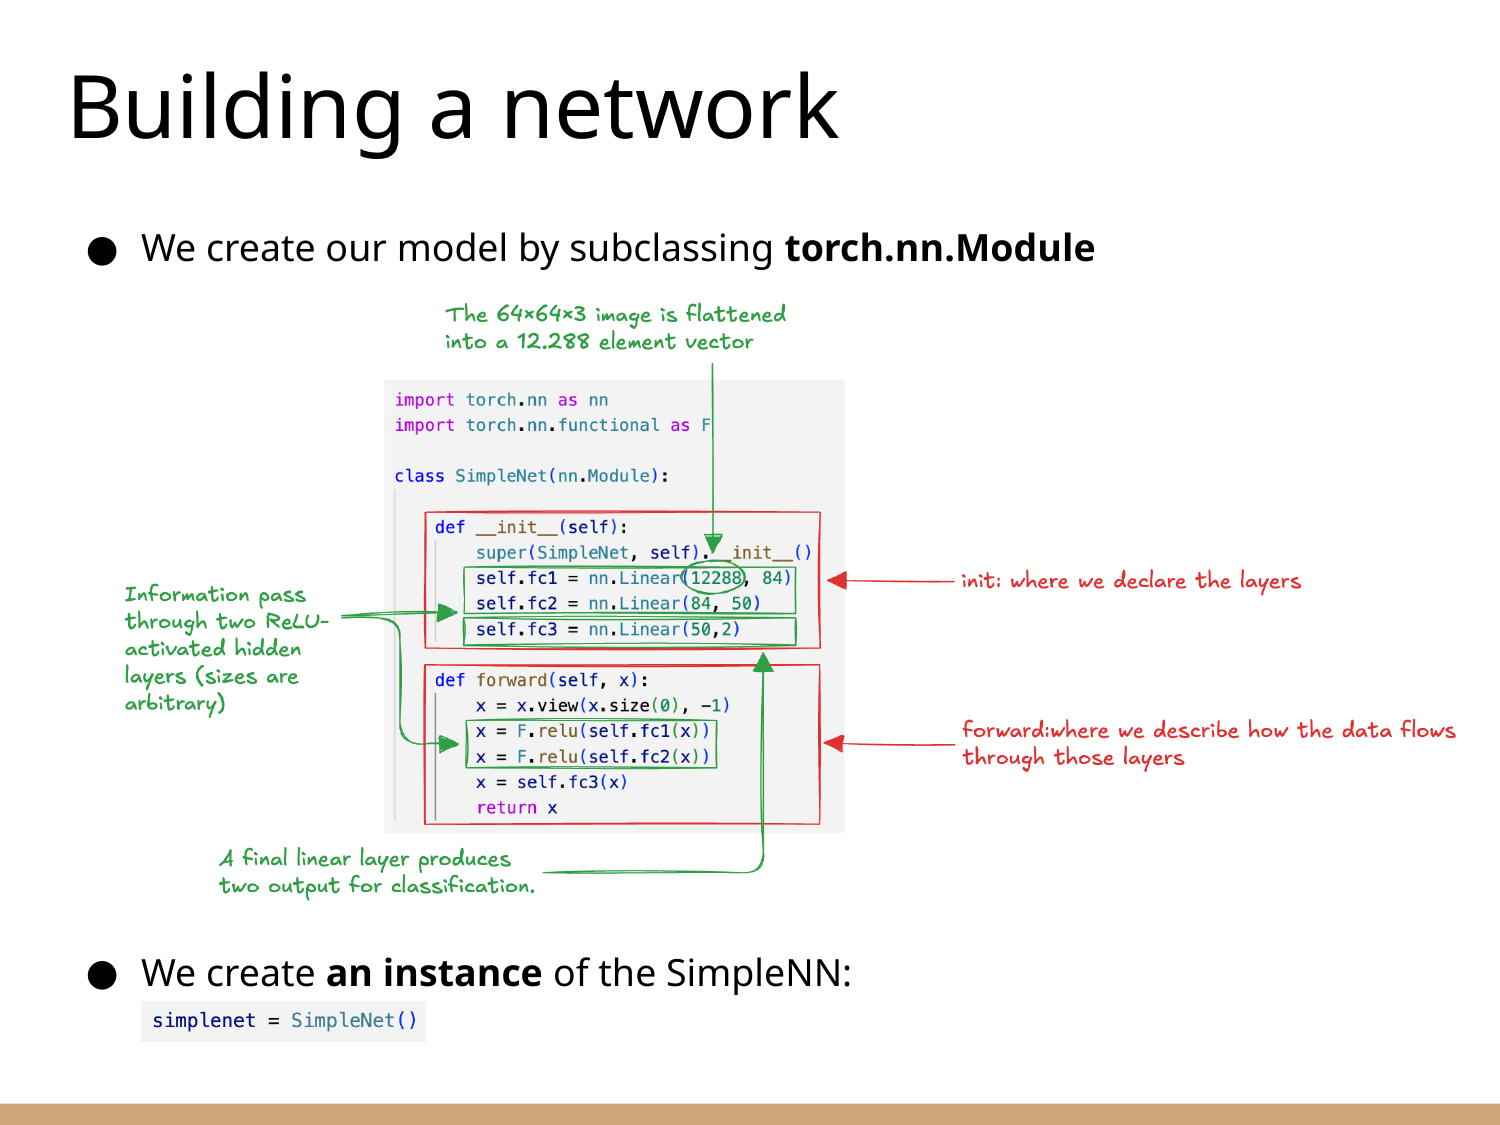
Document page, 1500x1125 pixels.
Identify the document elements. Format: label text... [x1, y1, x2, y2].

list We create our model by subclassing torch.nn.Module We create an instance of the SimpleNN: [51, 202, 1449, 1056]
picture [111, 287, 1475, 913]
title Building a network [51, 69, 1449, 172]
picture [140, 1000, 427, 1042]
